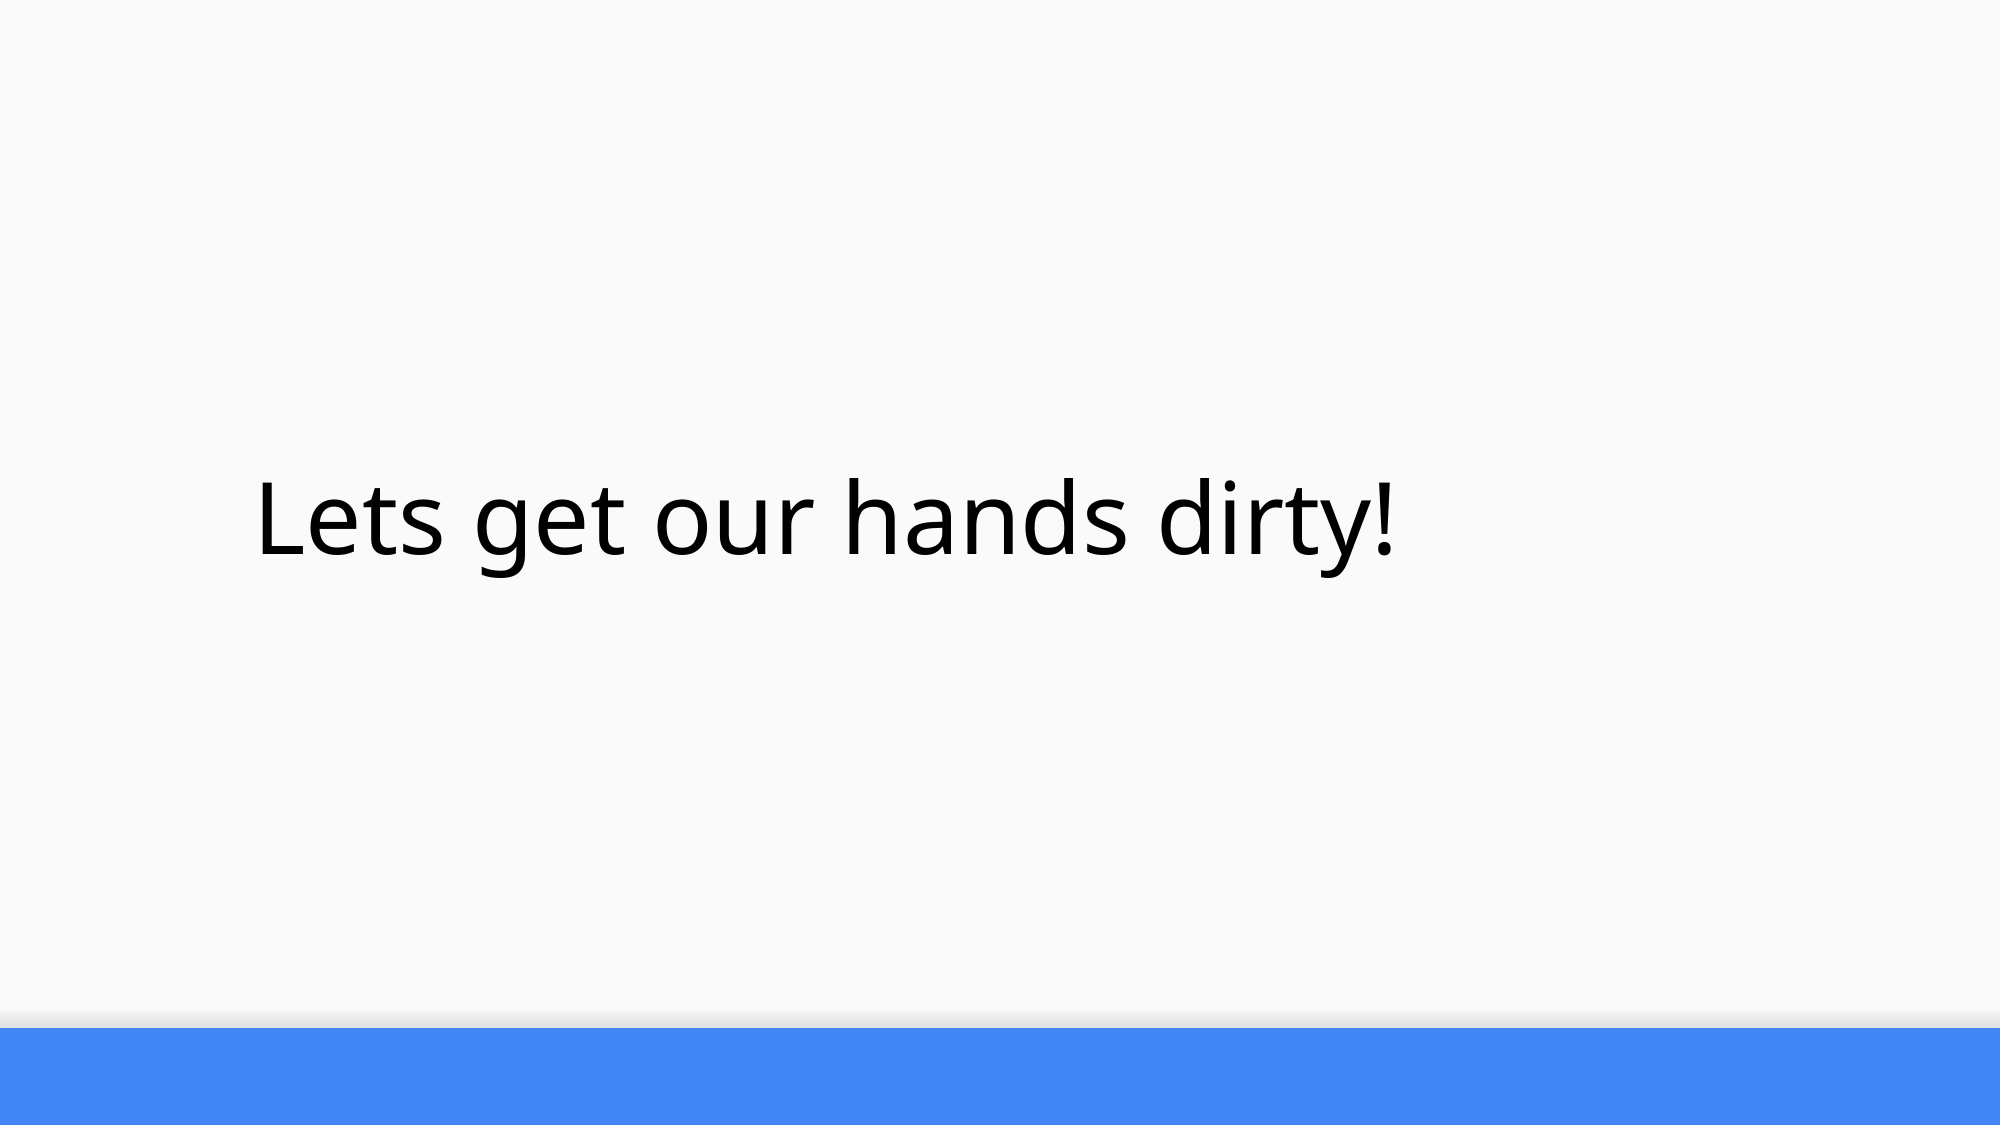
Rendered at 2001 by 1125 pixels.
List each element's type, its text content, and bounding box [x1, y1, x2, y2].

text_box Lets get our hands dirty! [238, 447, 1707, 582]
